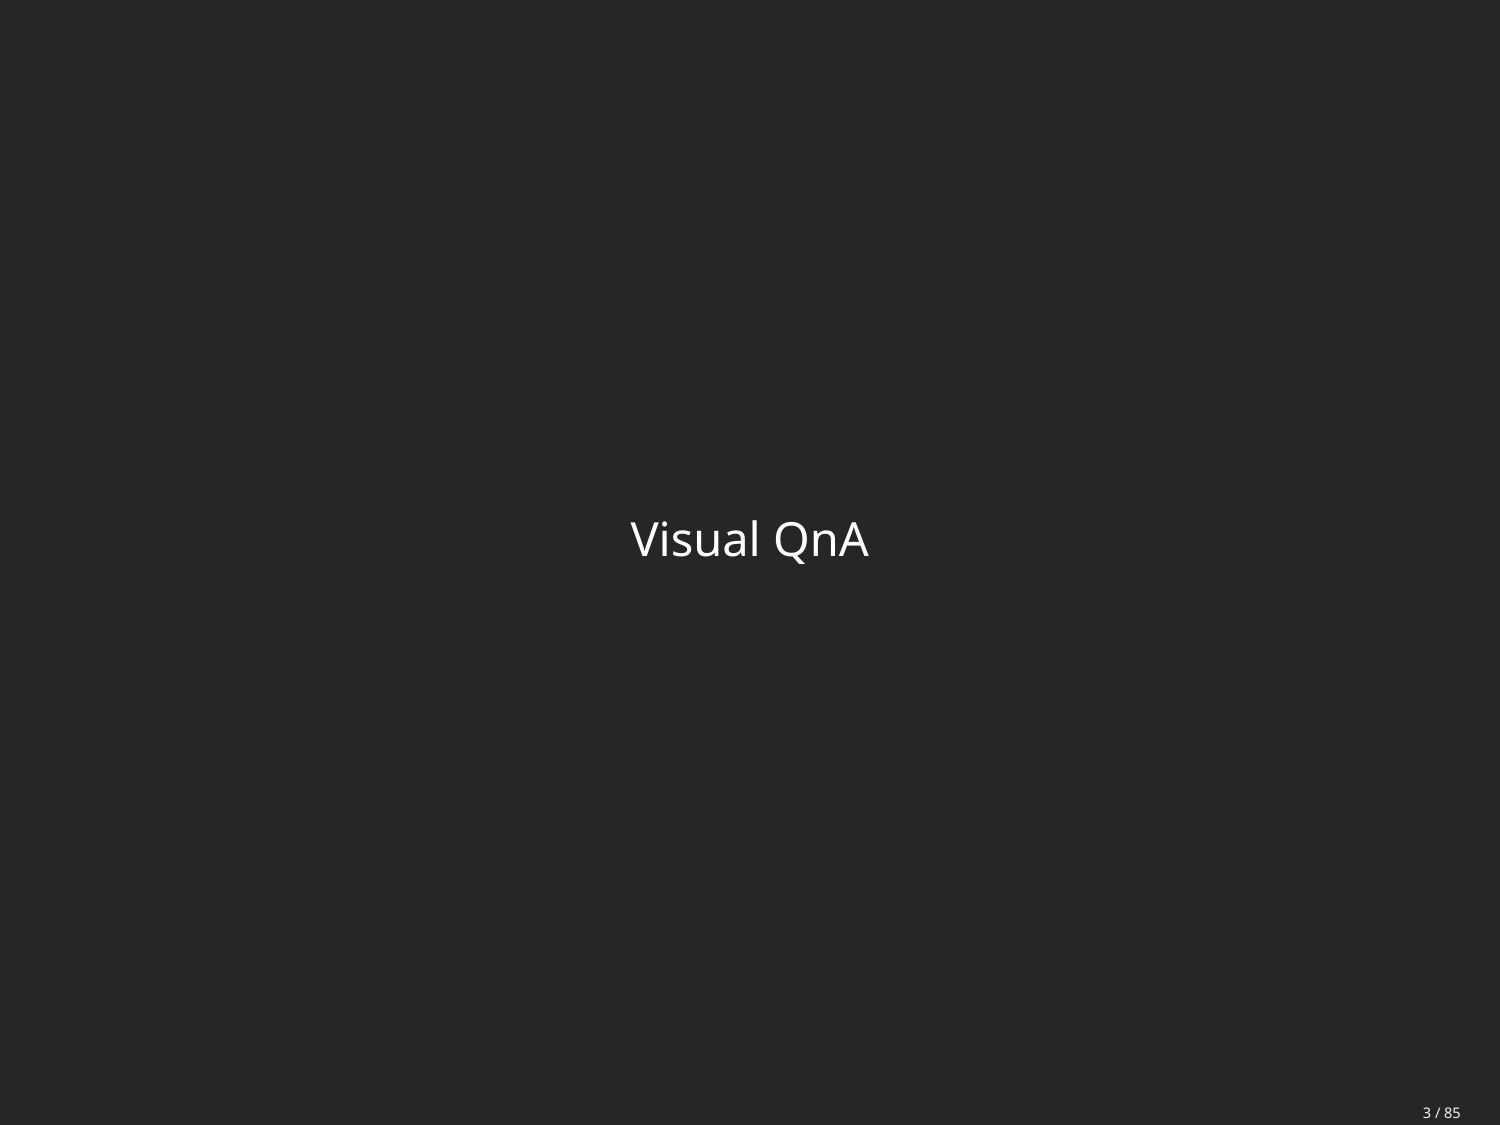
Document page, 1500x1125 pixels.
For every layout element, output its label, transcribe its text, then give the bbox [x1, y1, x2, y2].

list Visual QnA [615, 501, 885, 624]
